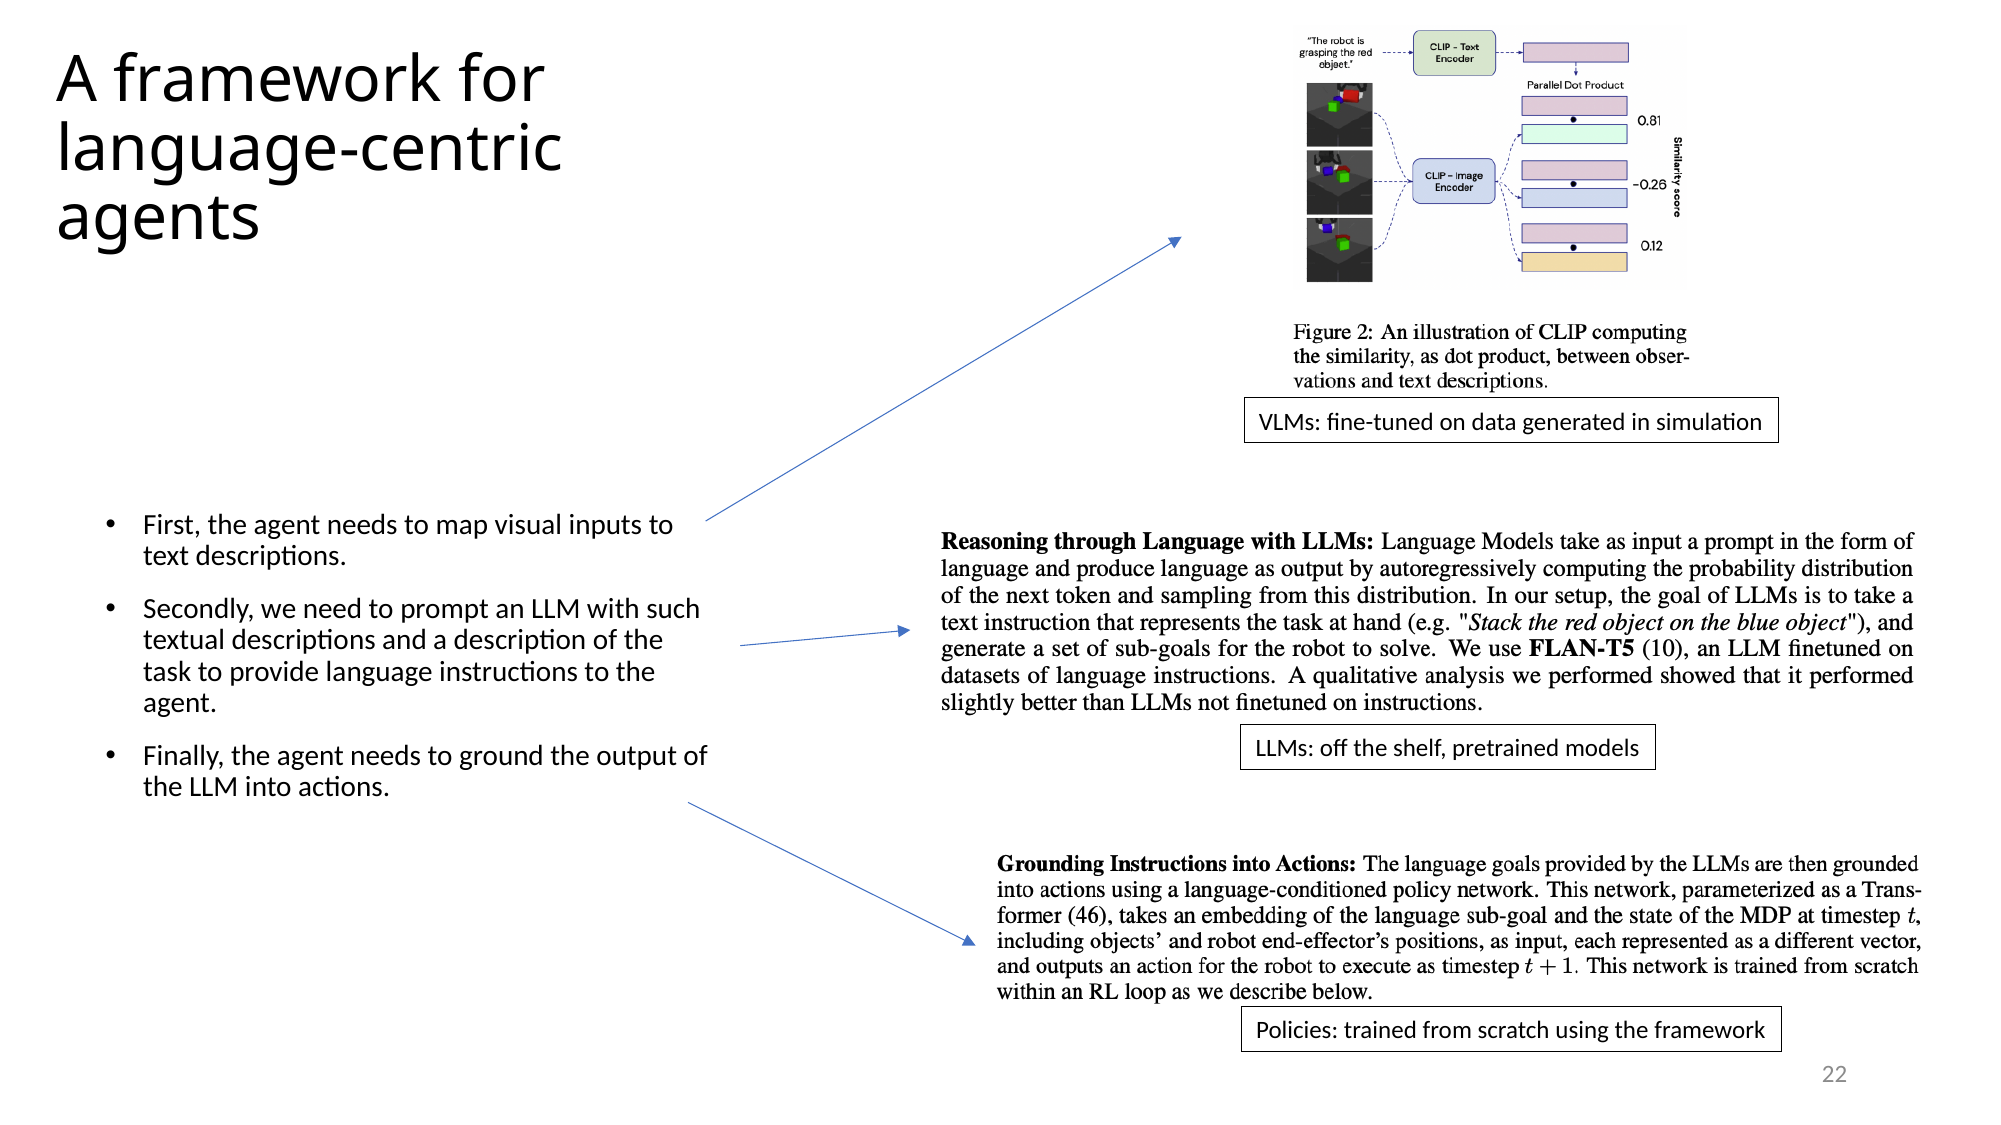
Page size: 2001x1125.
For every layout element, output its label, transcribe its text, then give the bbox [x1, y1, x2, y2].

title A framework for language-centric agents [40, 37, 753, 262]
list First, the agent needs to map visual inputs to text descriptions. Secondly, we need to prompt an LLM with such textual descriptions and a description of the task to provide language instructions to the agent. Finally, the agent needs to ground the output of the LLM into actions. [90, 501, 728, 889]
text_box Policies: trained from scratch using the framework [1241, 1006, 1782, 1052]
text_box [740, 629, 911, 646]
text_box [705, 236, 1182, 522]
picture [988, 845, 1933, 1004]
picture [932, 521, 1922, 721]
picture [1289, 22, 1704, 396]
text_box VLMs: fine-tuned on data generated in simulation [1244, 397, 1779, 443]
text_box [687, 802, 976, 946]
slide_number 22 [1412, 1042, 1863, 1103]
text_box LLMs: off the shelf, pretrained models [1240, 724, 1656, 770]
